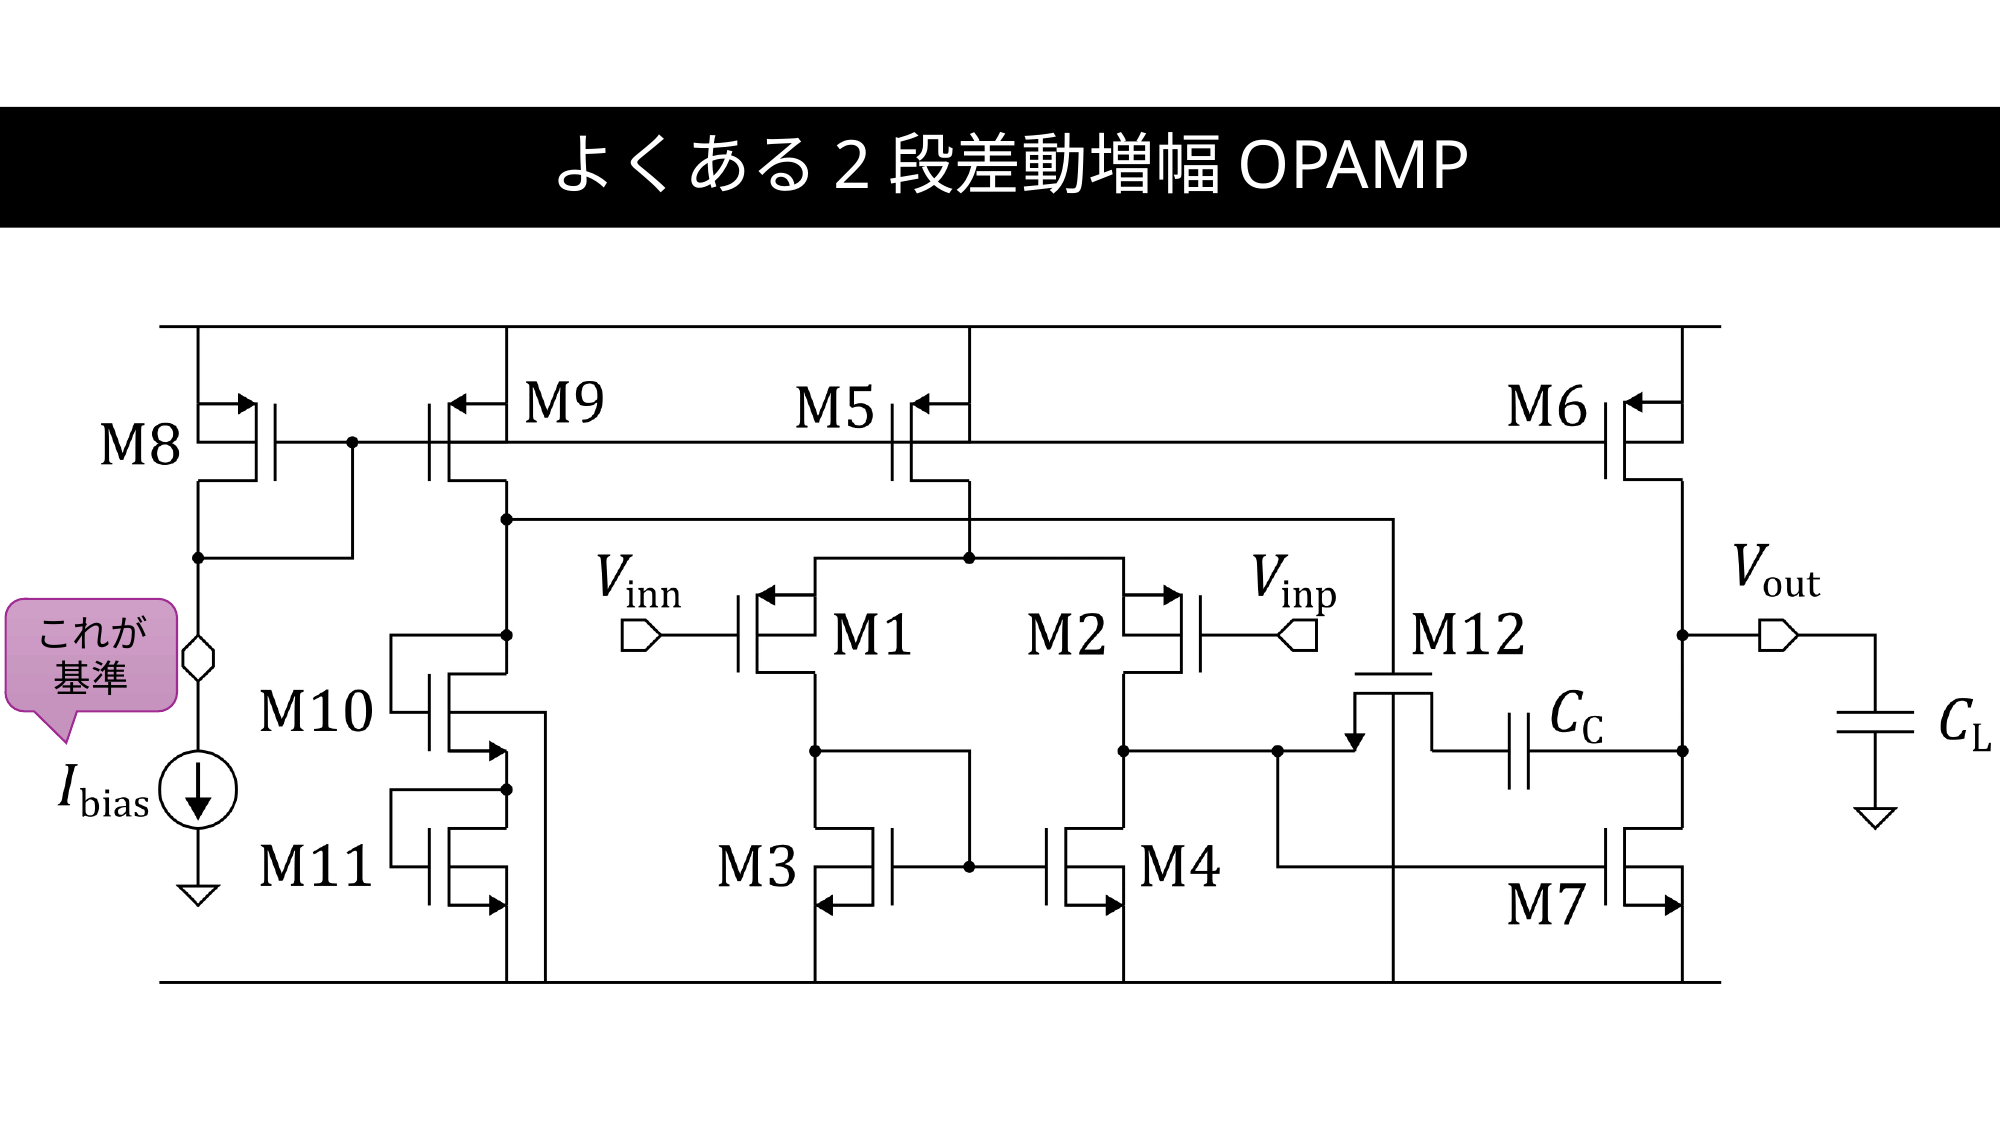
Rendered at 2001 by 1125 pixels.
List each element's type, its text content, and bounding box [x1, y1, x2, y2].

text_box これが基準 [4, 603, 10, 707]
title よくある2段差動増幅OPAMP [91, 105, 1931, 228]
picture [10, 291, 2000, 1019]
text_box [0, 105, 2000, 229]
